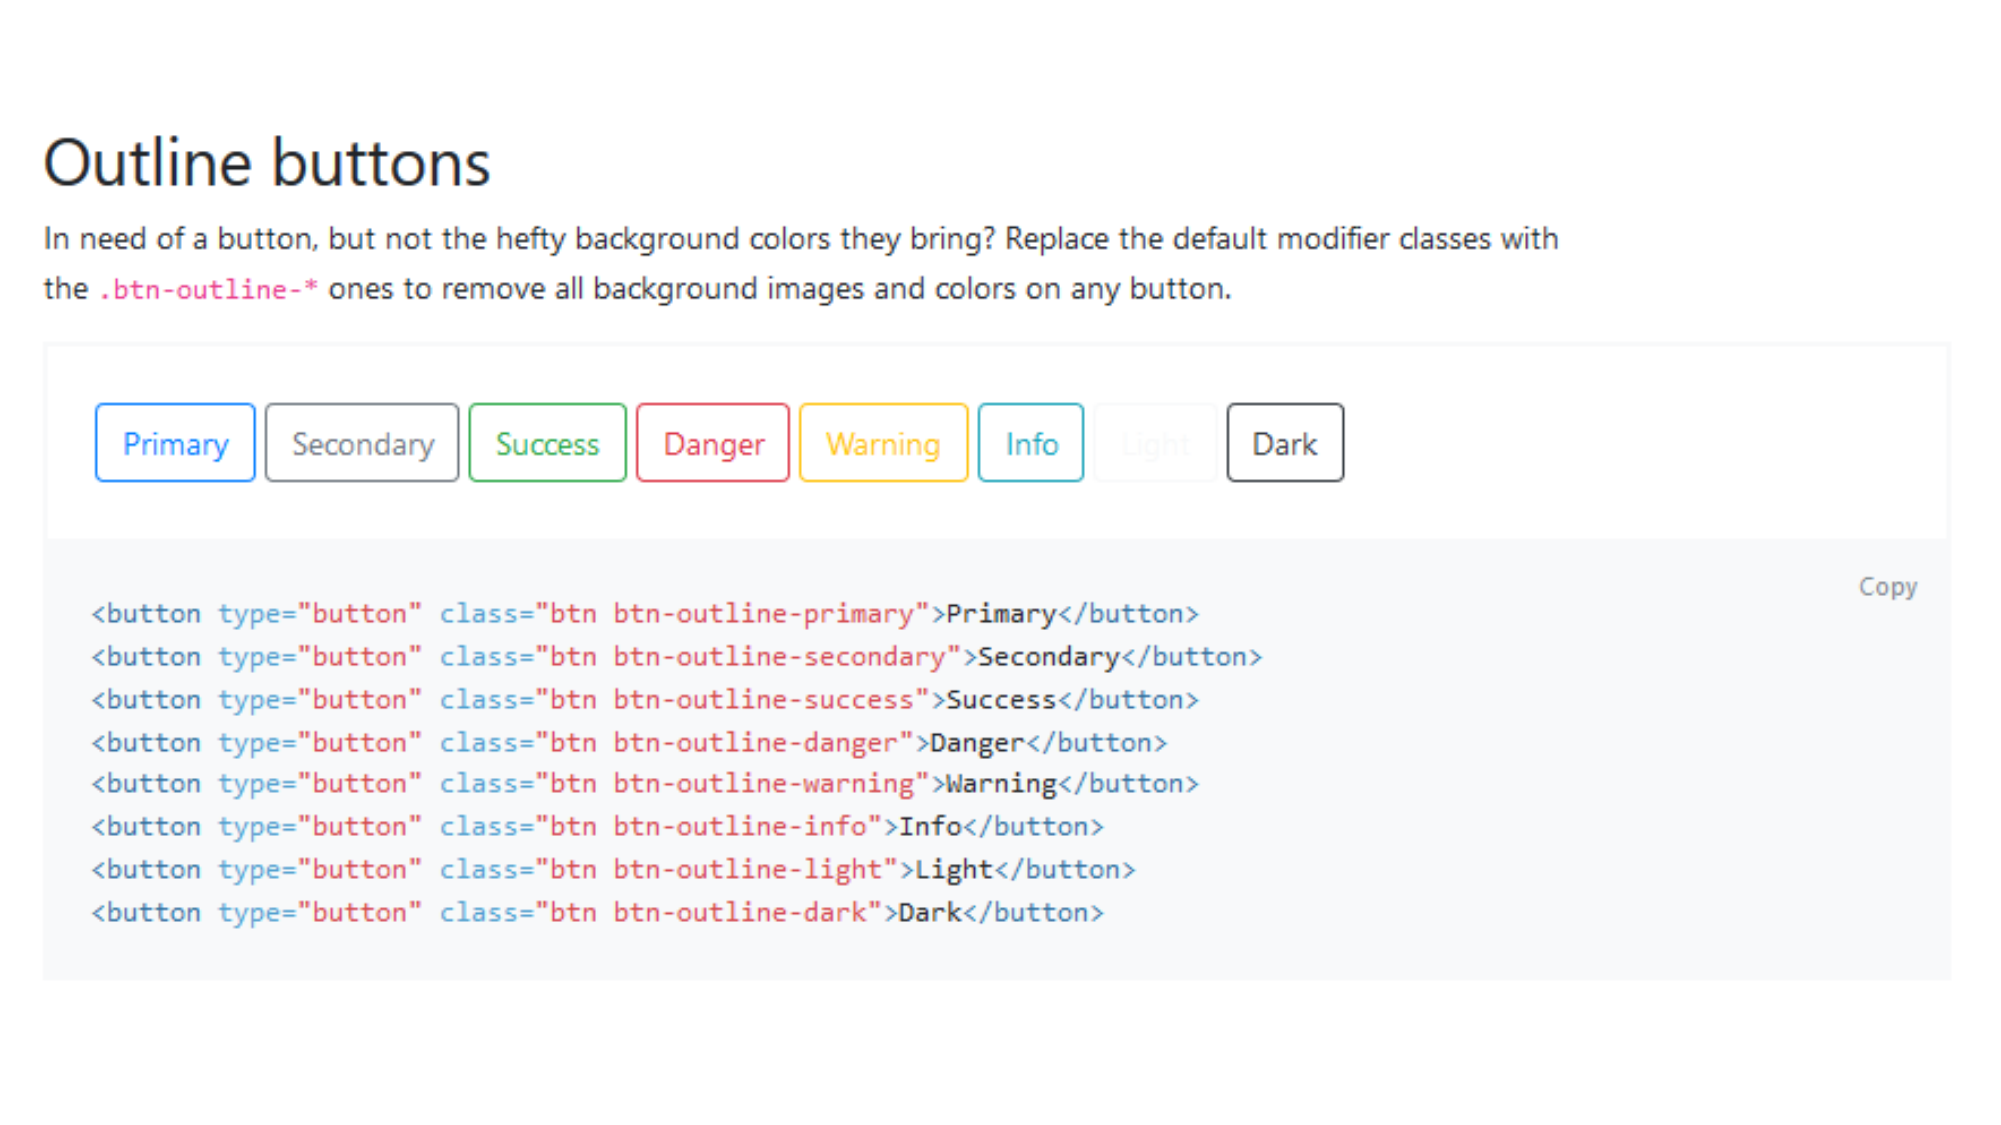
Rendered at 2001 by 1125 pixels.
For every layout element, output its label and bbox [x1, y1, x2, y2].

picture [12, 116, 1988, 1008]
